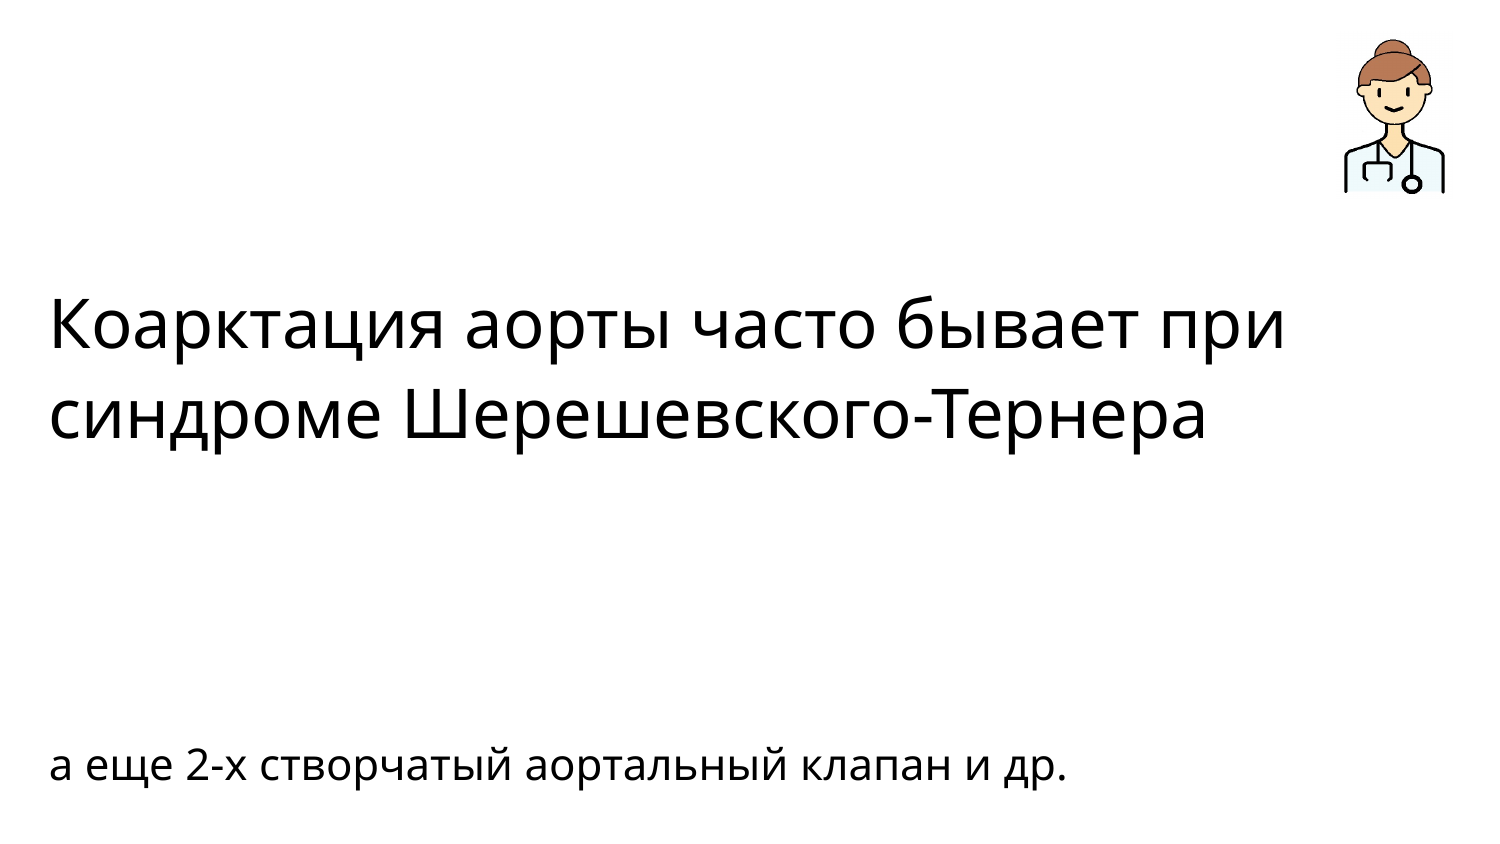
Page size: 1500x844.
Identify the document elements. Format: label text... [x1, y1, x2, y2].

subtitle Коарктация аорты часто бывает при синдроме Шерешевского-Тернера а еще 2-х створчатый аортальный клапан и др. [37, 283, 1500, 516]
picture [1335, 31, 1453, 199]
